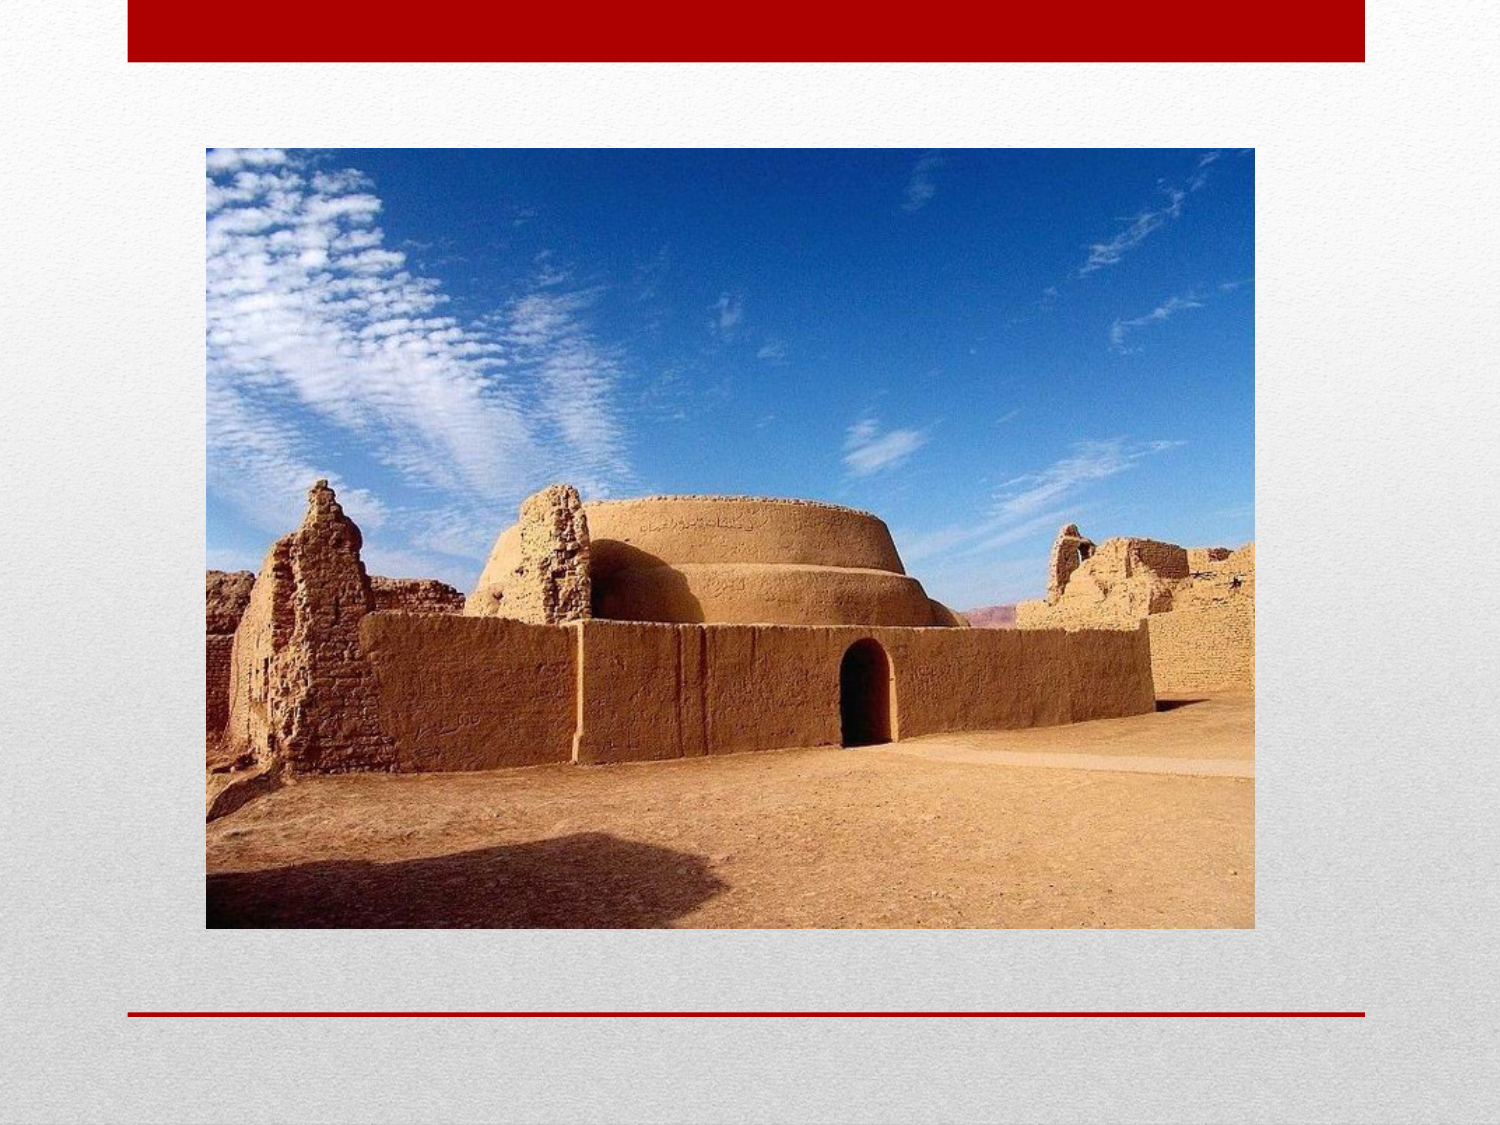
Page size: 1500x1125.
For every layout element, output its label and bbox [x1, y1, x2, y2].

list [205, 148, 1256, 930]
